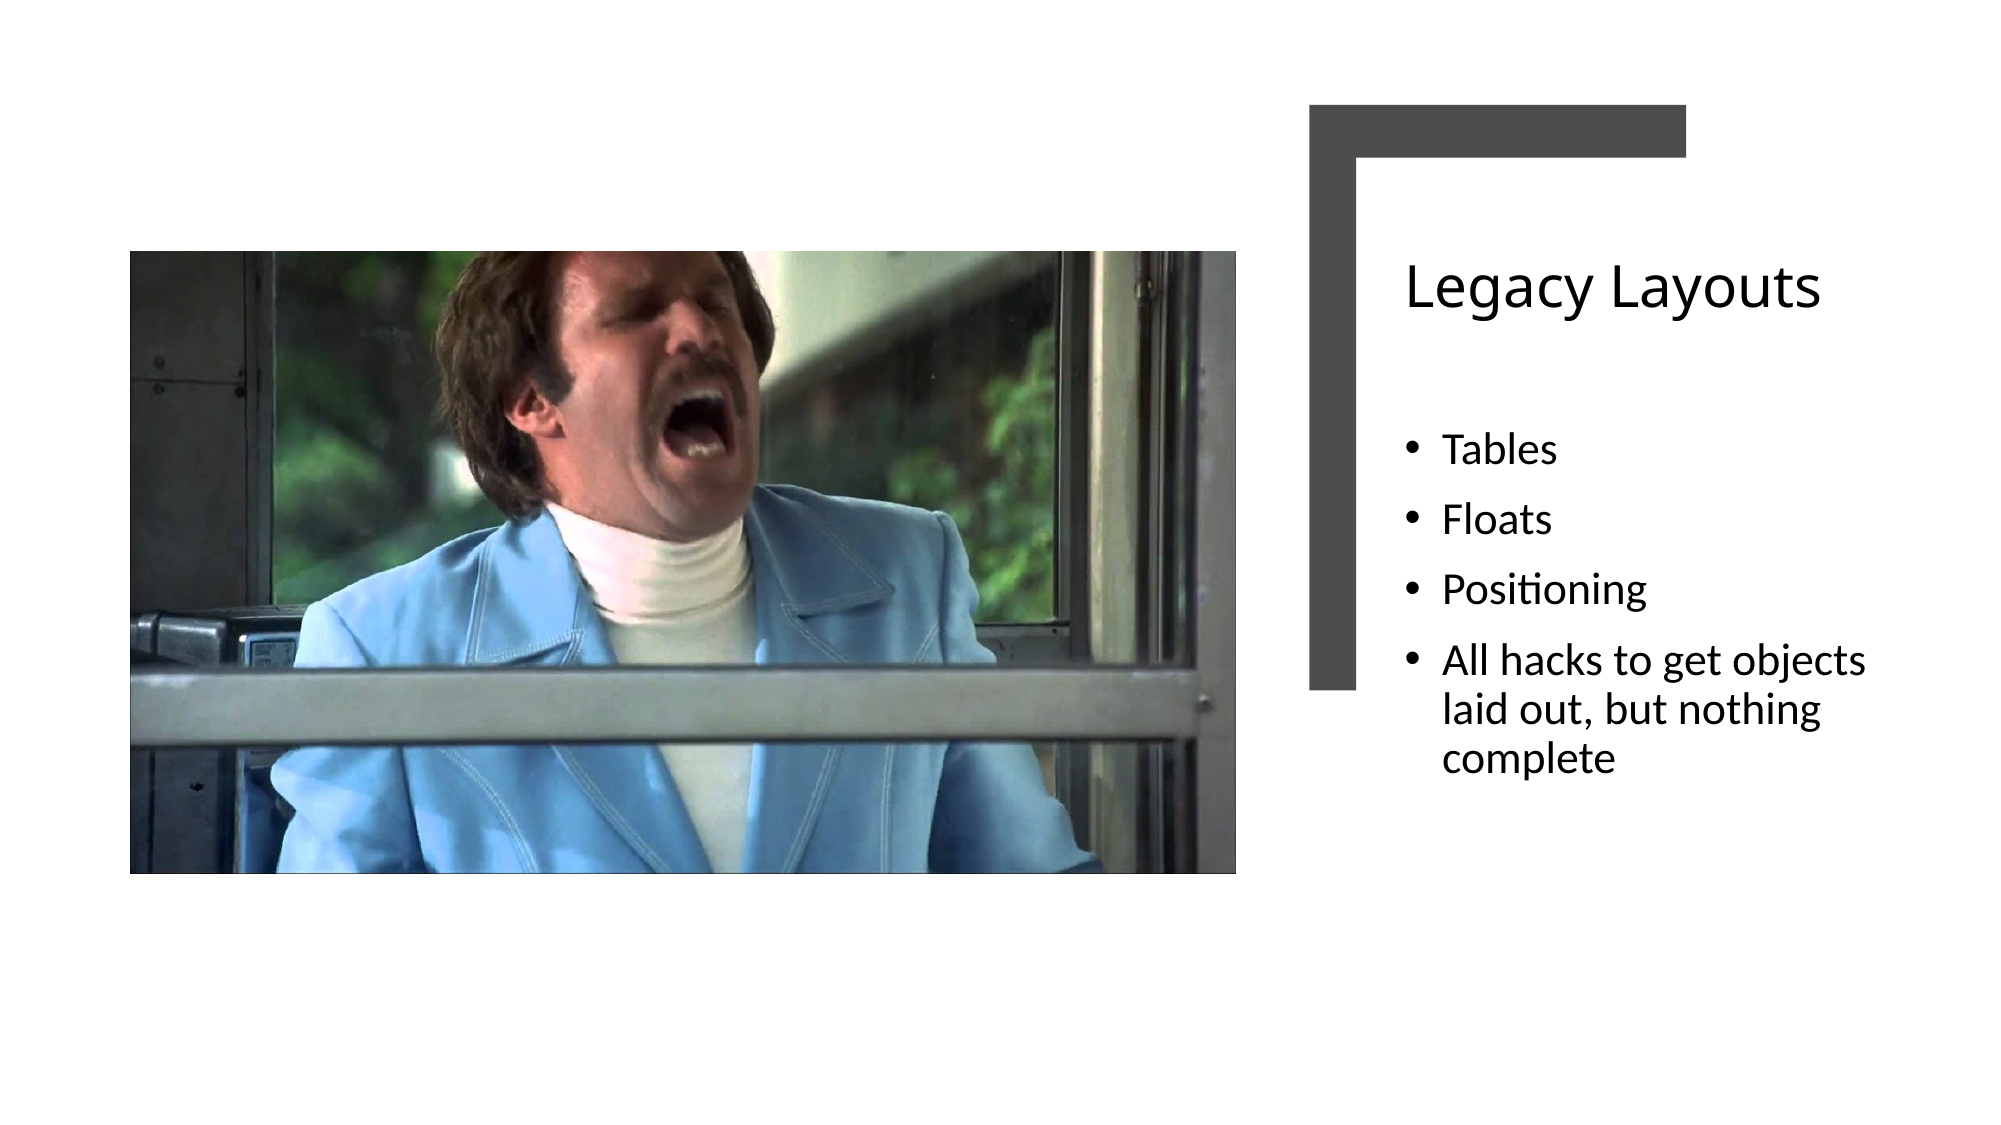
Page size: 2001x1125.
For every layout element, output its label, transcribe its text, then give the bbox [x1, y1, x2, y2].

picture [130, 251, 1236, 874]
text_box [1309, 104, 1687, 691]
list Tables Floats Positioning All hacks to get objects laid out, but nothing complete [1389, 417, 1891, 1020]
title Legacy Layouts [1389, 182, 1891, 395]
